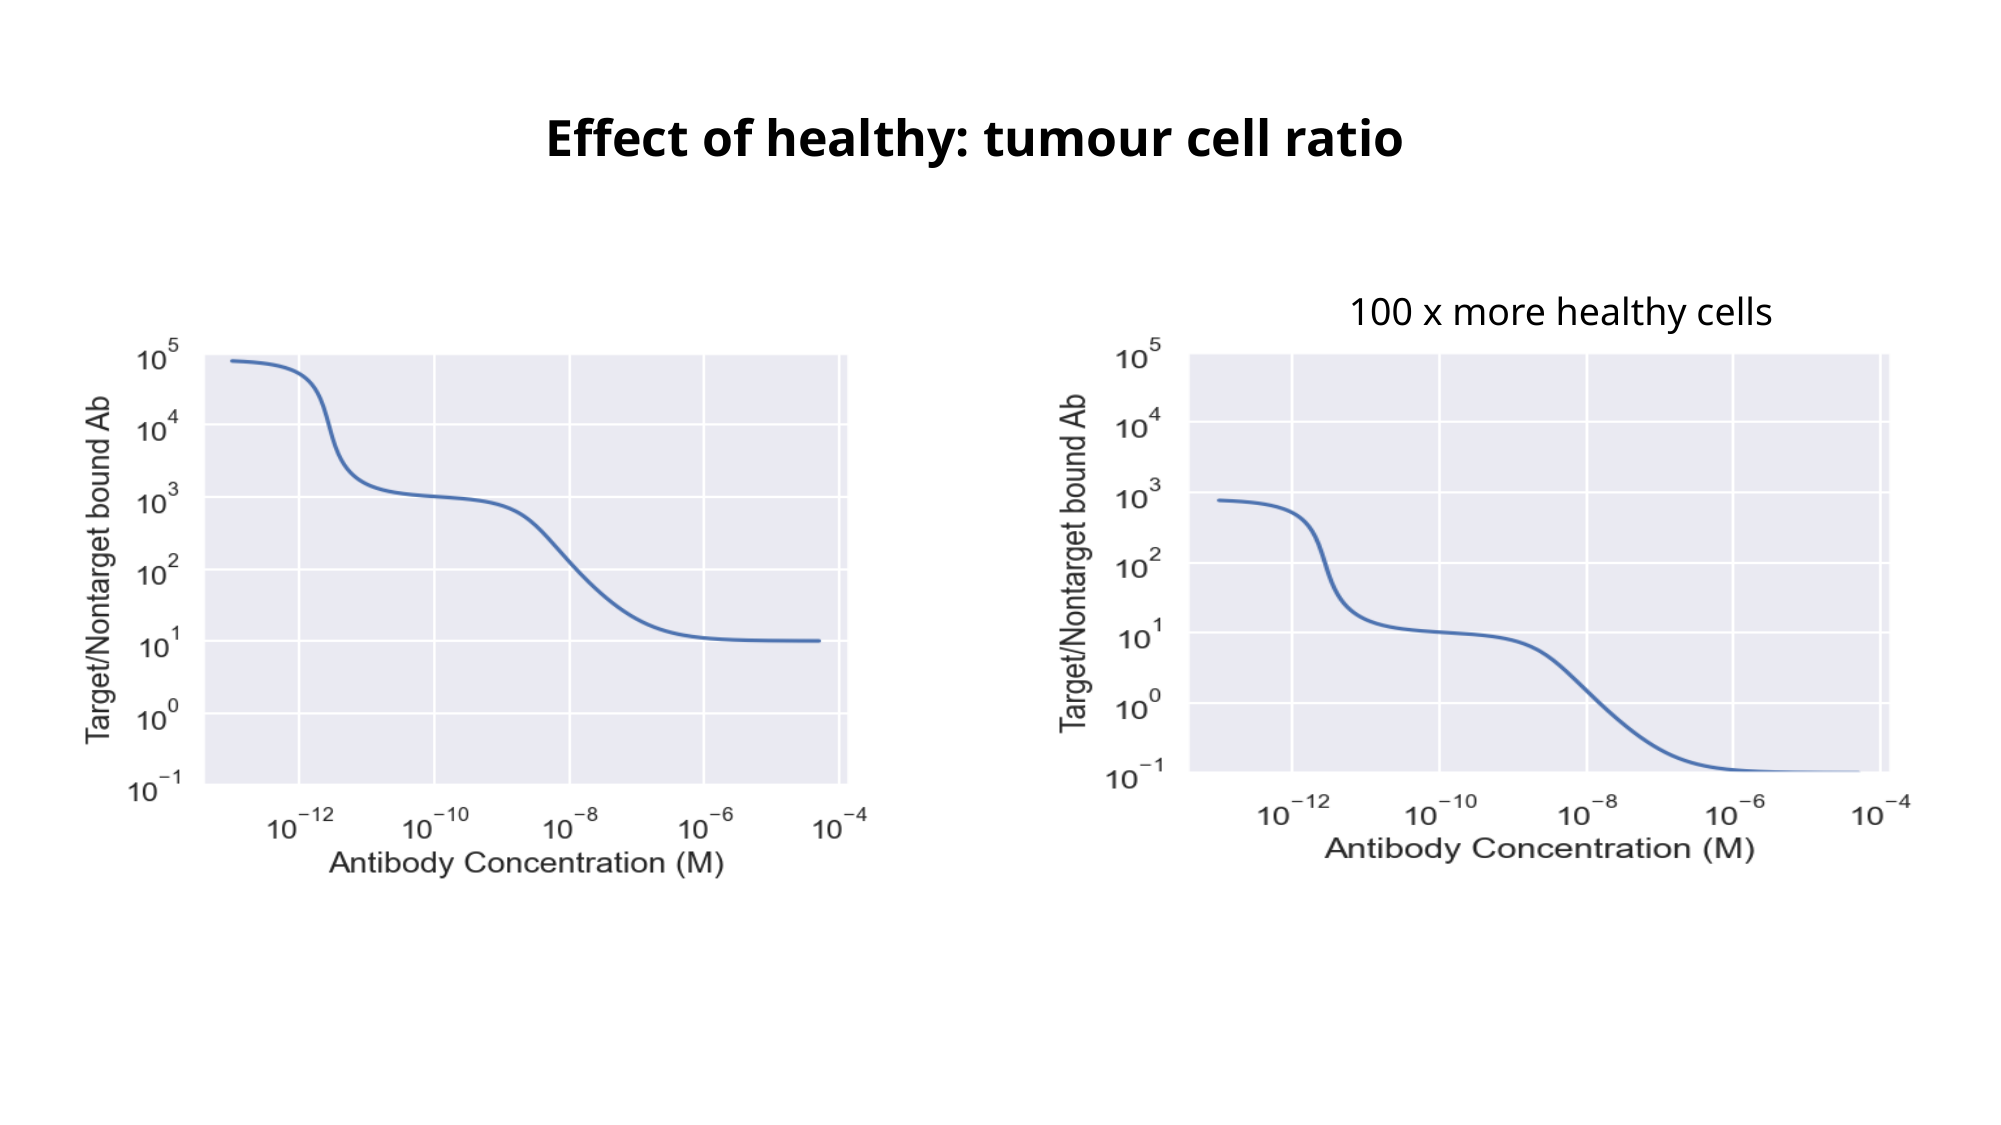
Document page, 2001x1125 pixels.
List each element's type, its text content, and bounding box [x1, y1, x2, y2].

text_box 100 x more healthy cells [1333, 280, 1789, 324]
picture [74, 324, 881, 889]
picture [1047, 324, 1926, 875]
text_box Effect of healthy: tumour cell ratio [530, 98, 1421, 174]
